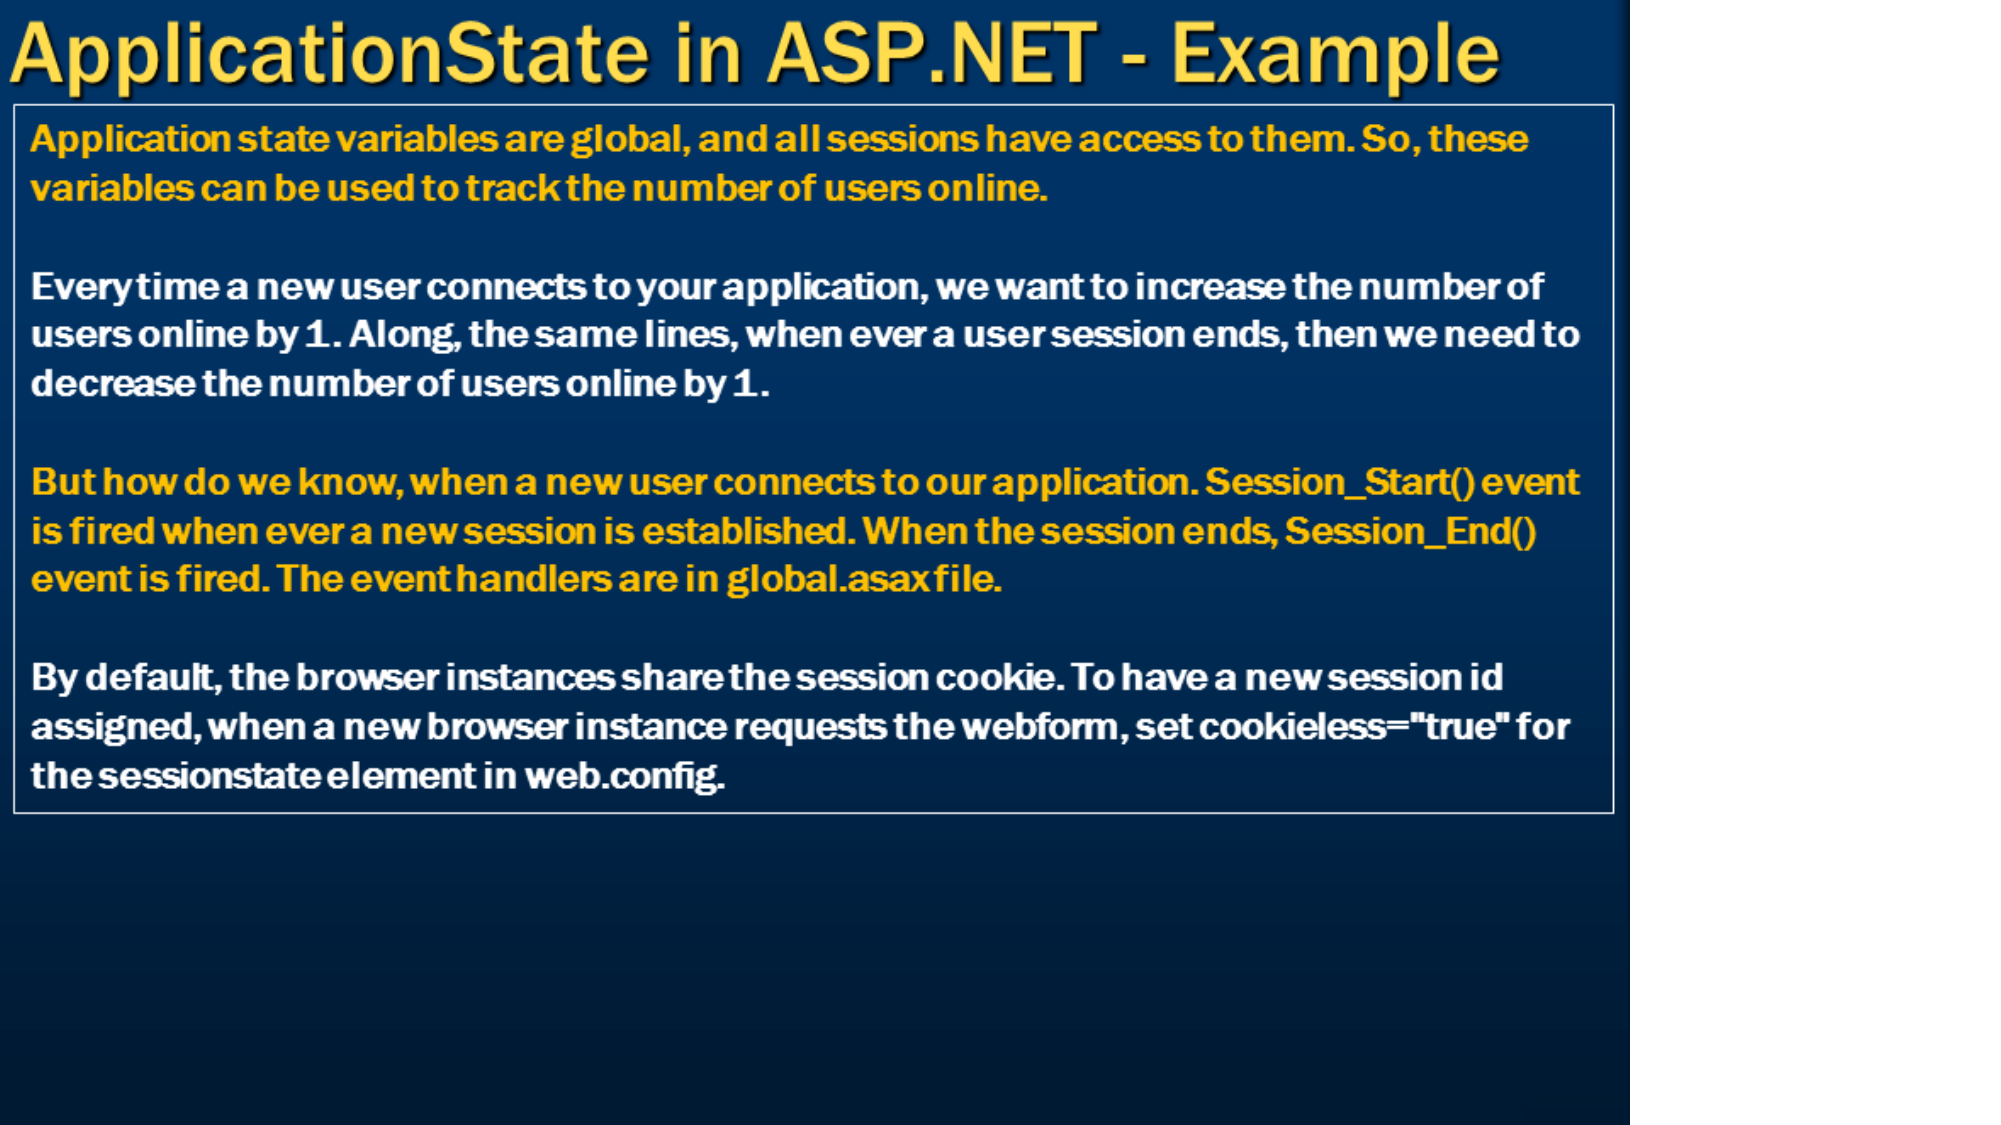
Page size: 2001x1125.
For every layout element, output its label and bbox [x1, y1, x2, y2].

list [0, 0, 1630, 1125]
